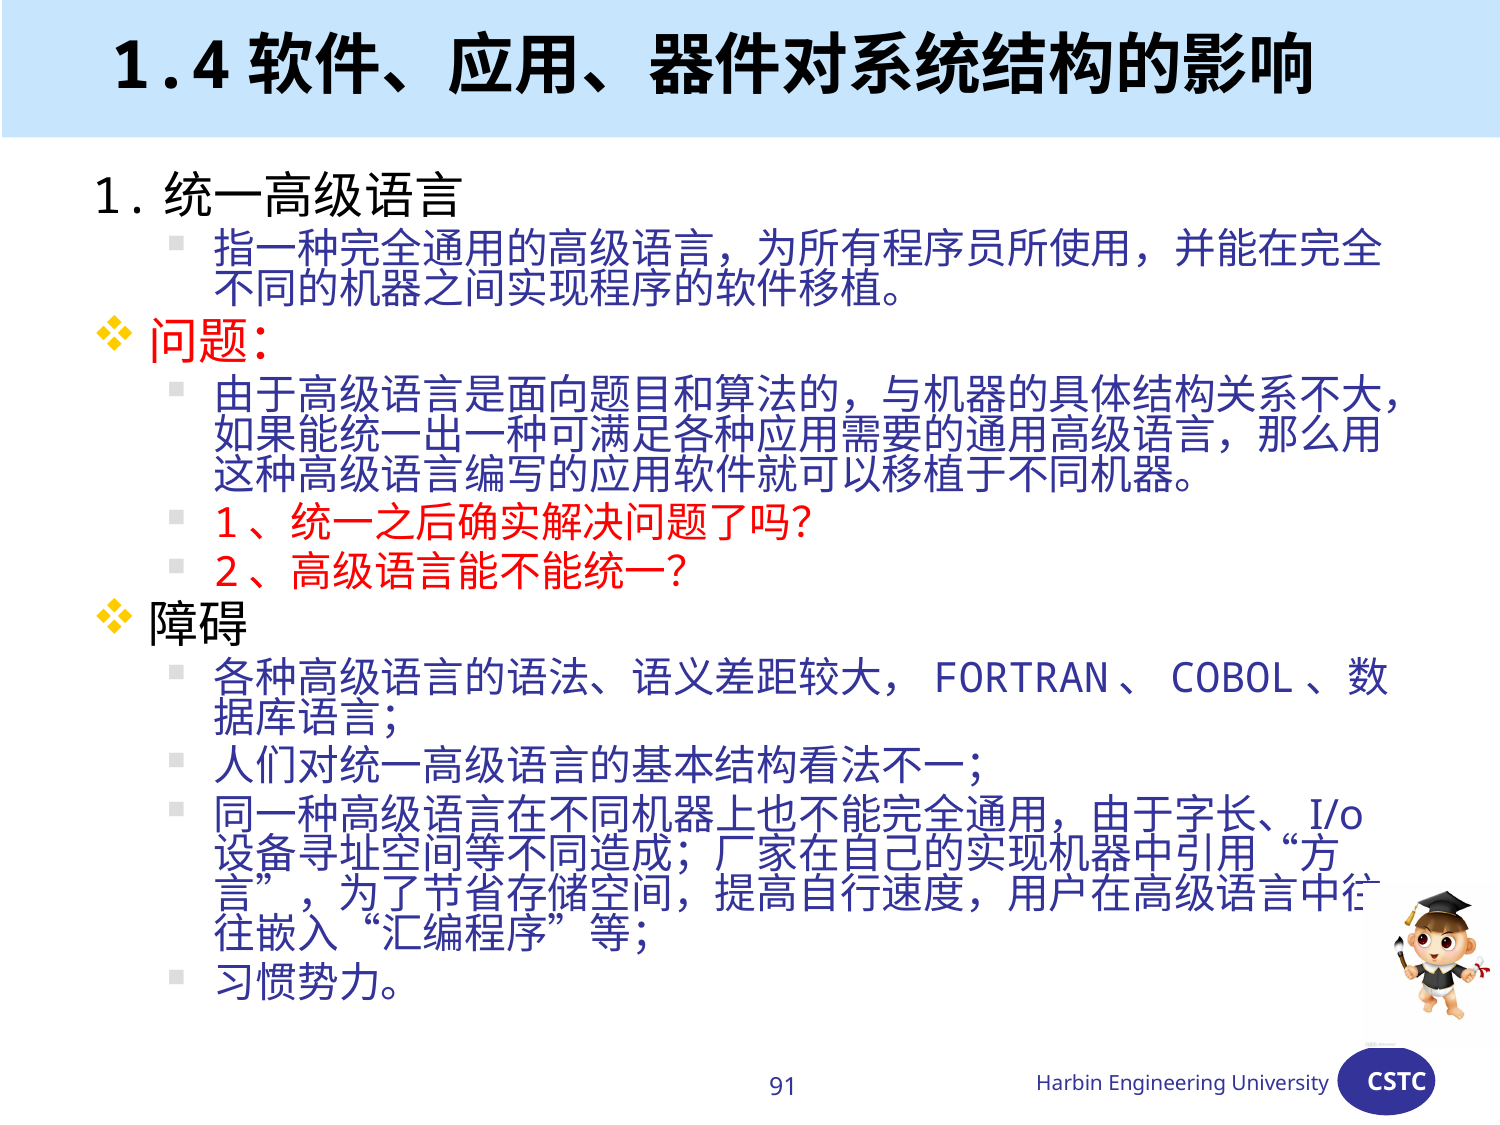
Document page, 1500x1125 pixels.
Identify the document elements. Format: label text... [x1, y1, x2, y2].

picture [1363, 883, 1500, 1048]
title 1.4软件、应用、器件对系统结构的影响 [96, 11, 1385, 112]
footer Harbin Engineering University [959, 1062, 1344, 1113]
list 1.统一高级语言 指一种完全通用的高级语言，为所有程序员所使用，并能在完全不同的机器之间实现程序的软件移植。 问题： 由于高级语言是面向题目和算法的，与机器的具体结构关系不大，如果能统一出一种可满足各种应用需要的通用高级语言，那么用这种高级语言编写的应用软件就可以移植于不同机器。 1、统一之后确实解决问题了吗？ 2、高级语言能不能统一？ 障碍 各种高级语言的语法、语义差距较大，FORTRAN、COBOL、数据库语言； 人们对统一高级语言的基本结构看法不一； 同一种高级语言在不同机器上也不能完全通用，由于字长、I/o设备寻址空间等不同造成；厂家在自己的实现机器中引用“方言”，为了节省存储空间，提高自行速度，用户在高级语言中往往嵌入“汇编程序”等； 习惯势力。 [76, 167, 1428, 981]
slide_number 91 [608, 1062, 959, 1113]
